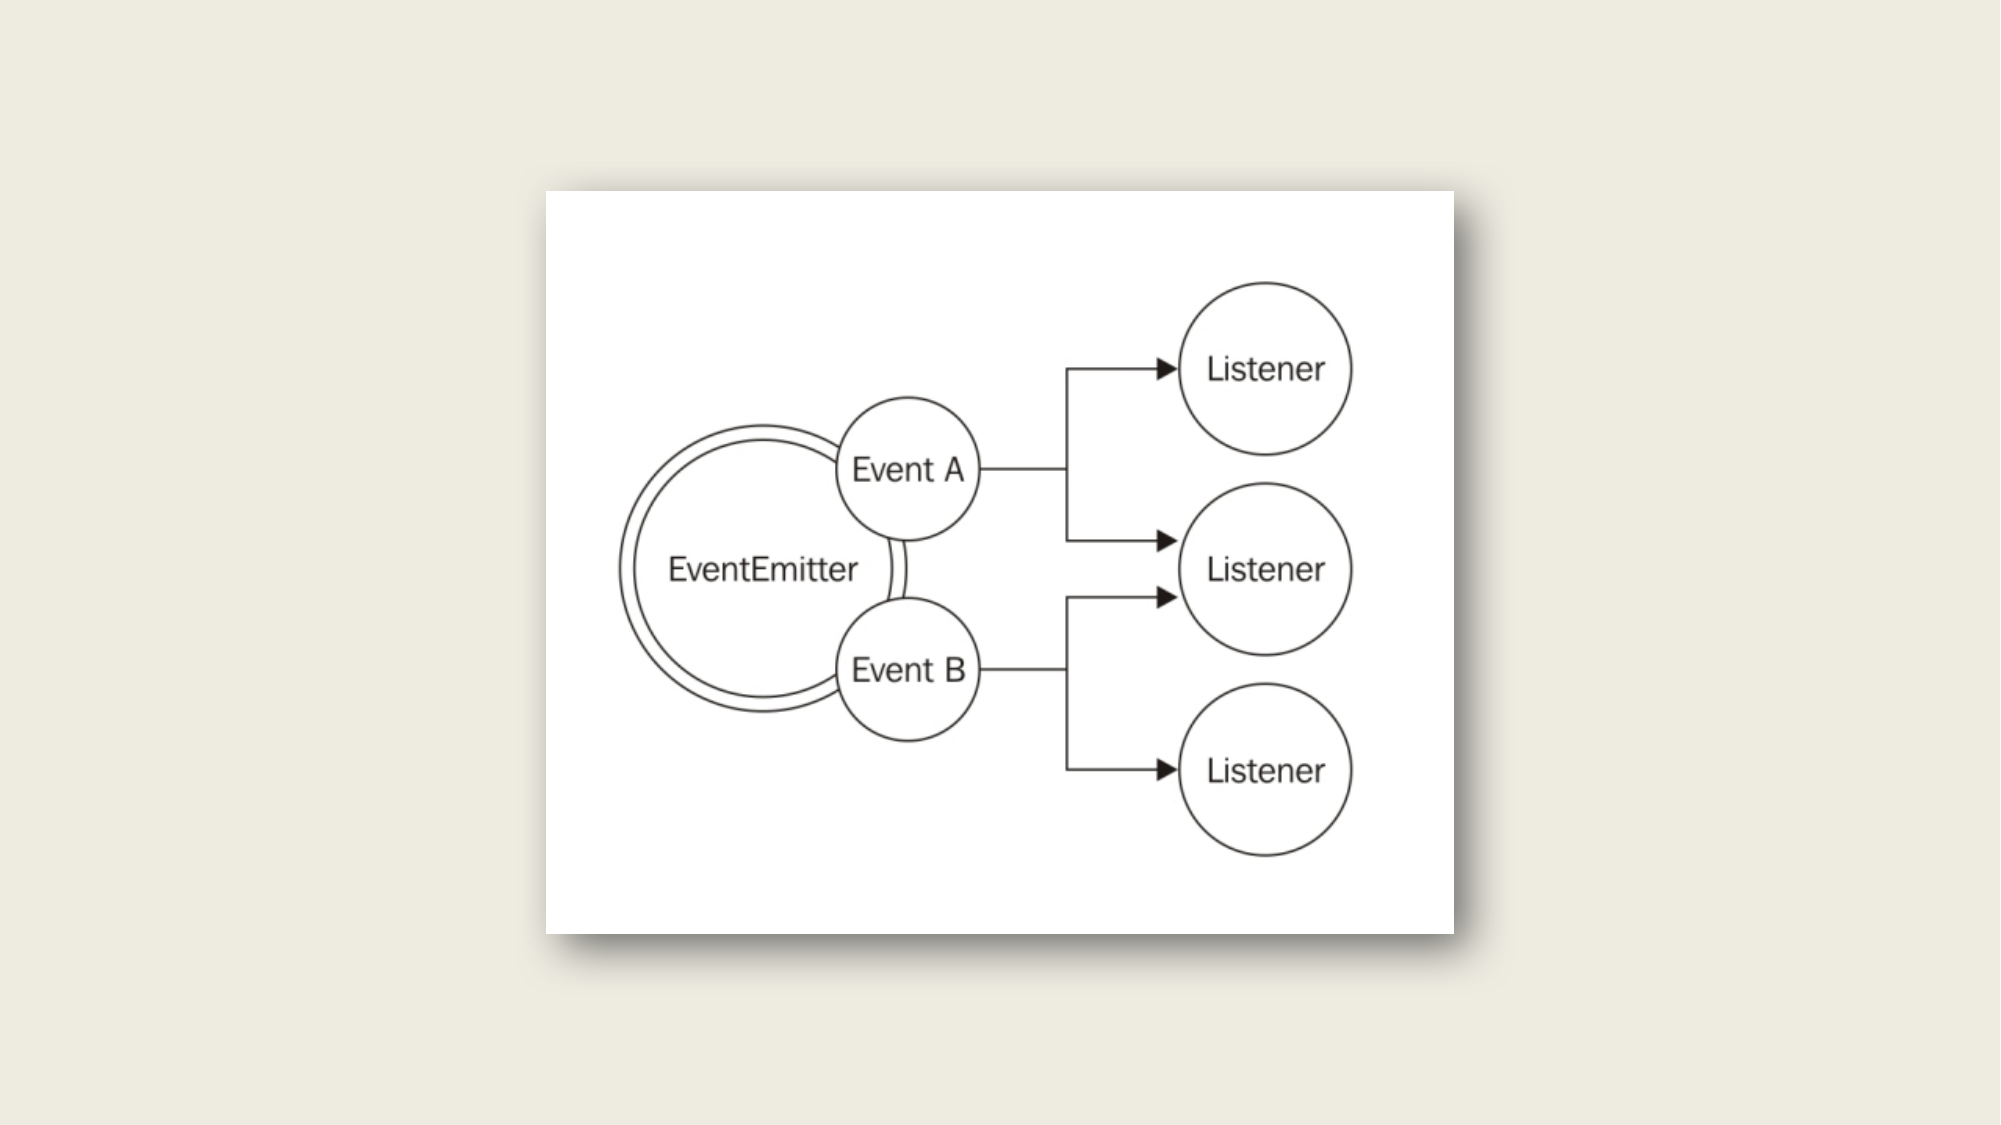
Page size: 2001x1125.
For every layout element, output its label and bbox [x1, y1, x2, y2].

picture [546, 191, 1454, 934]
